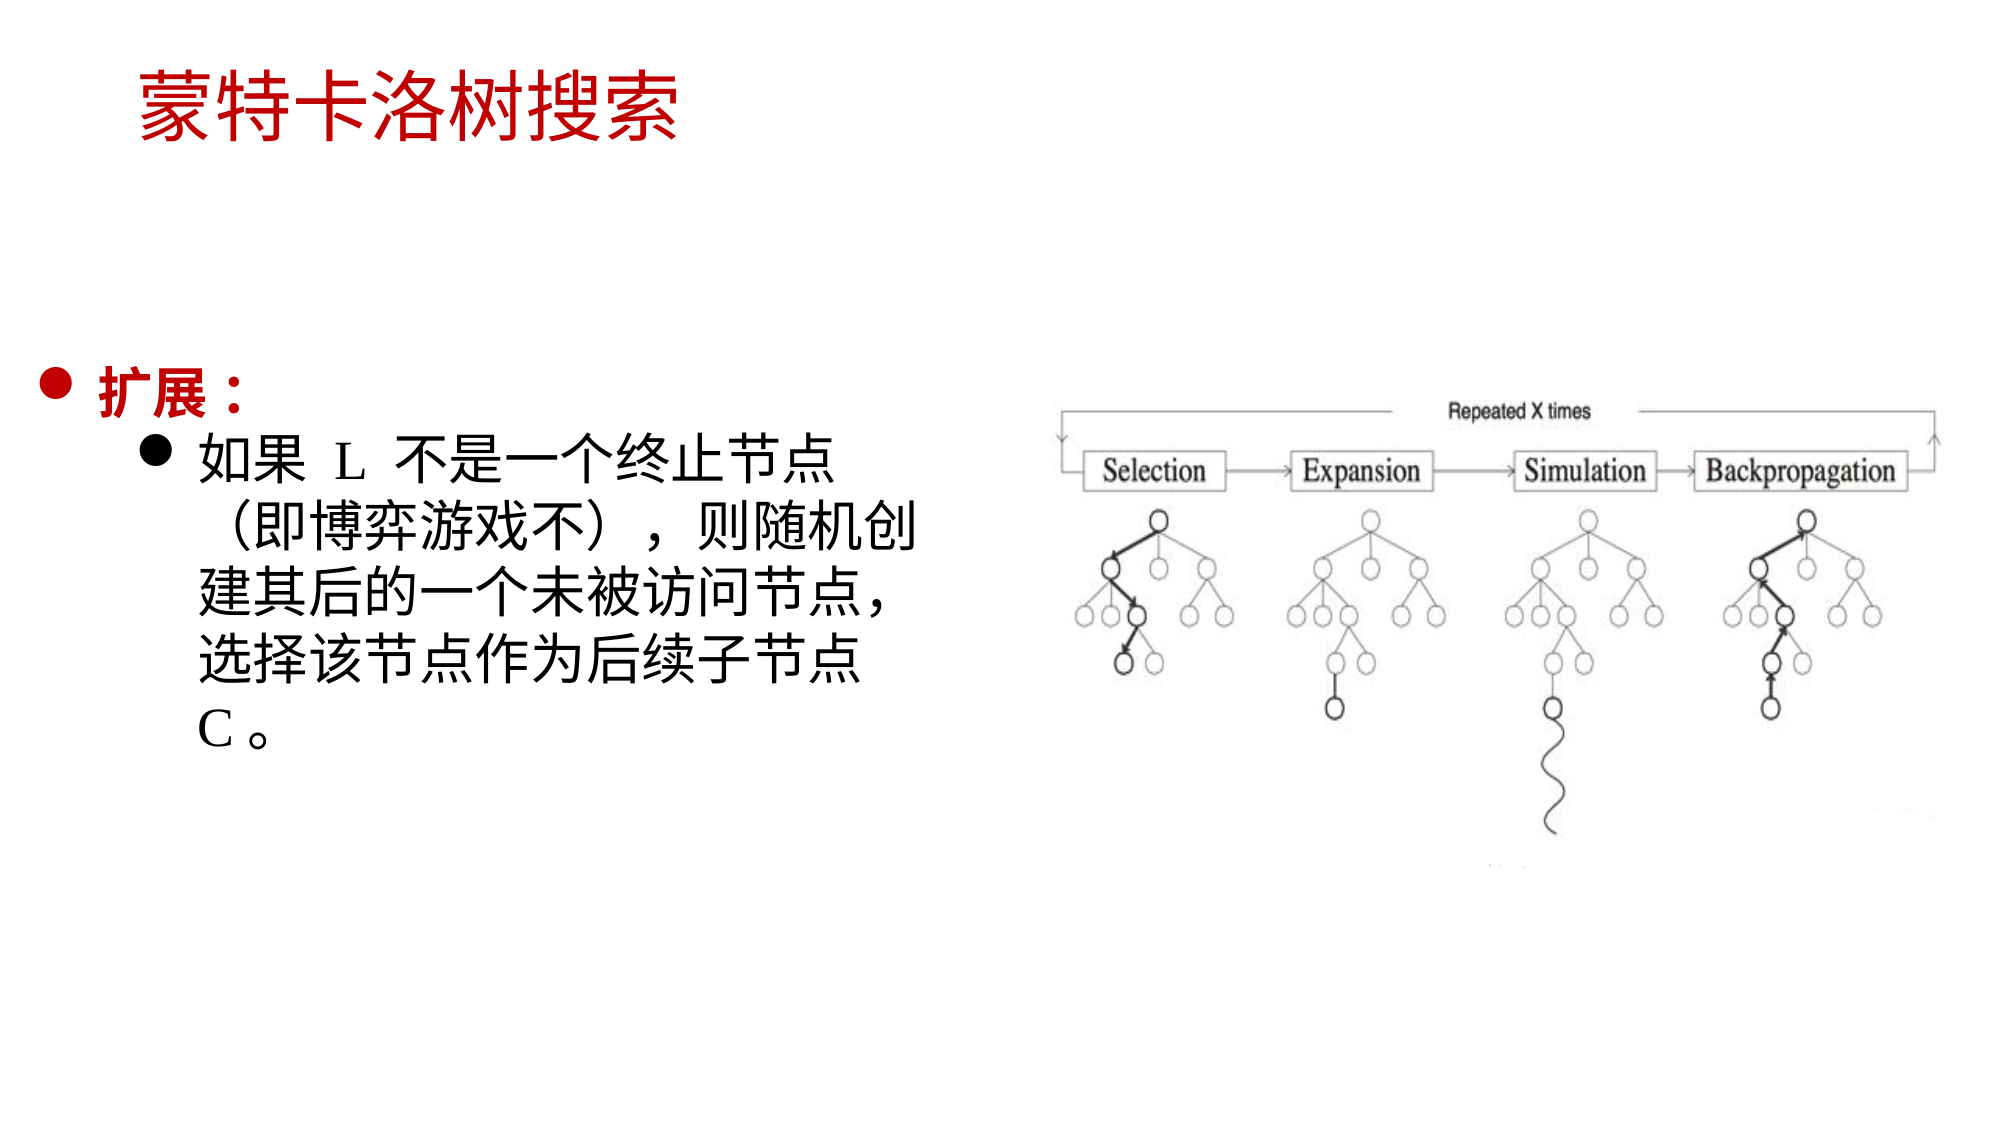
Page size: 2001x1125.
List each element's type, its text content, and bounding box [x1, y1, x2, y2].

title 蒙特卡洛树搜索 [121, 56, 1764, 165]
text_box 扩展 ： 如果 L 不是一个终止节点（即博弈游戏不），则随机创建其后的一个未被访问节点，选择该节点作为后续子节点C。 [20, 283, 959, 765]
picture [1044, 362, 1951, 910]
